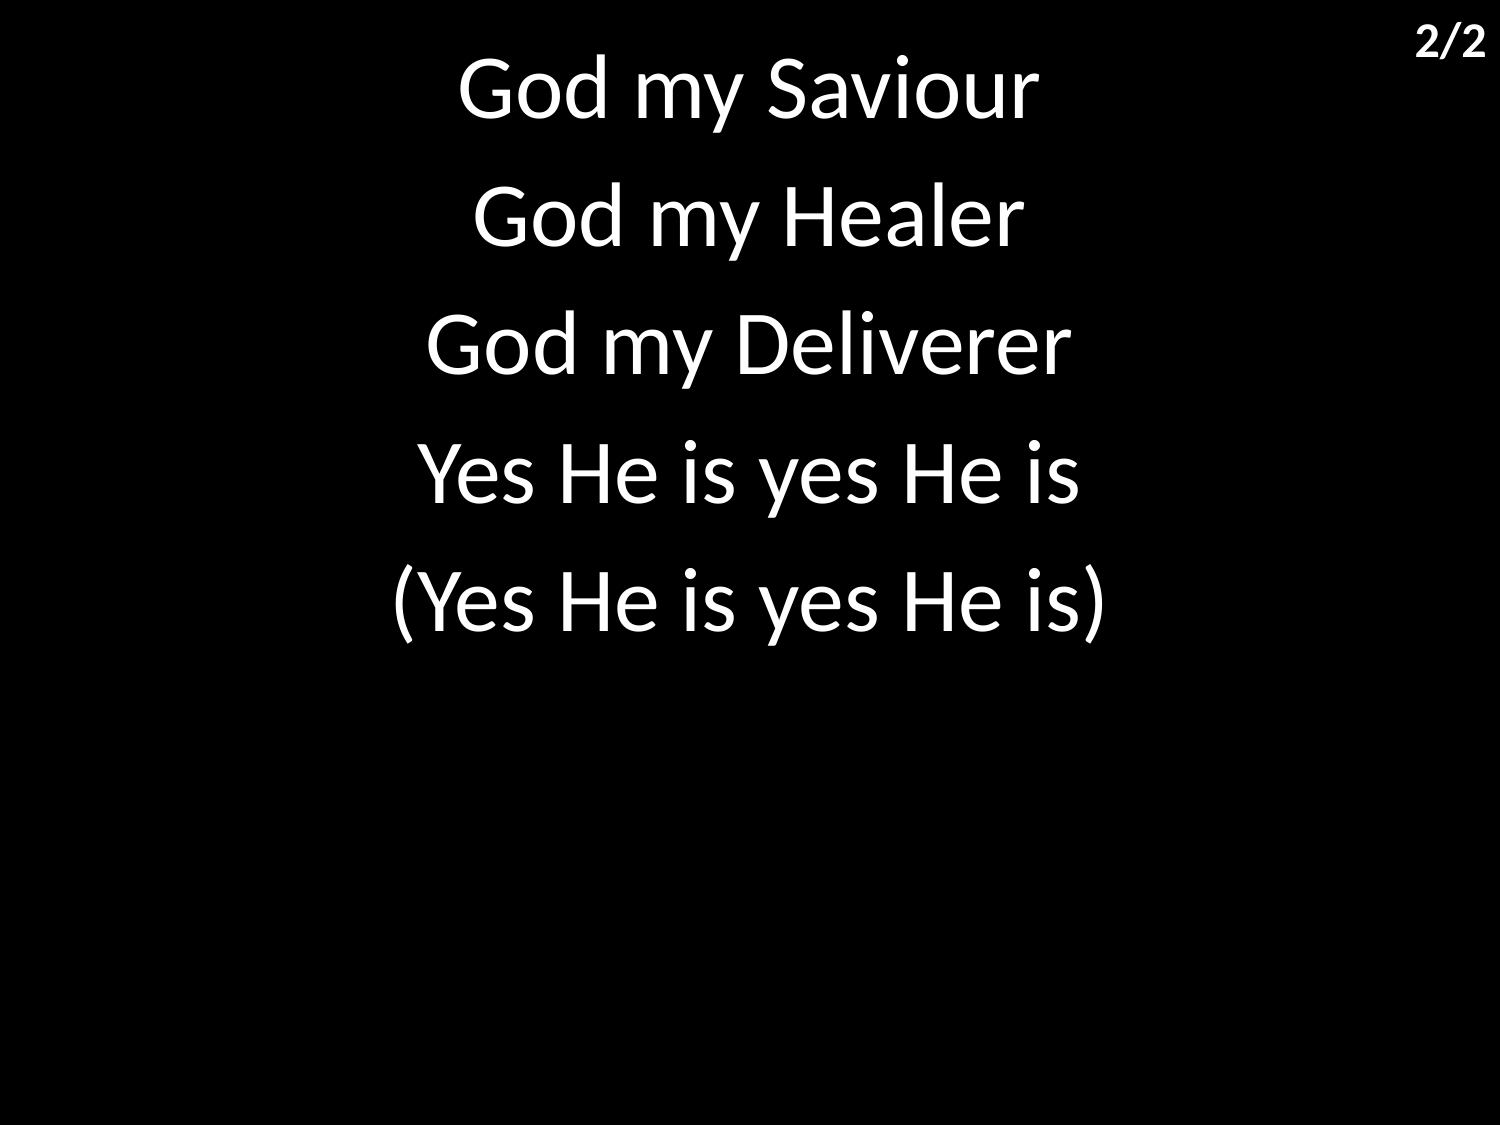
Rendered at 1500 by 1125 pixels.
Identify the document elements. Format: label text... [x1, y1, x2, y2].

subtitle God my Saviour God my Healer God my Deliverer Yes He is yes He is (Yes He is yes He is) [29, 19, 1471, 1094]
text_box 2/2 [1399, 0, 1500, 75]
